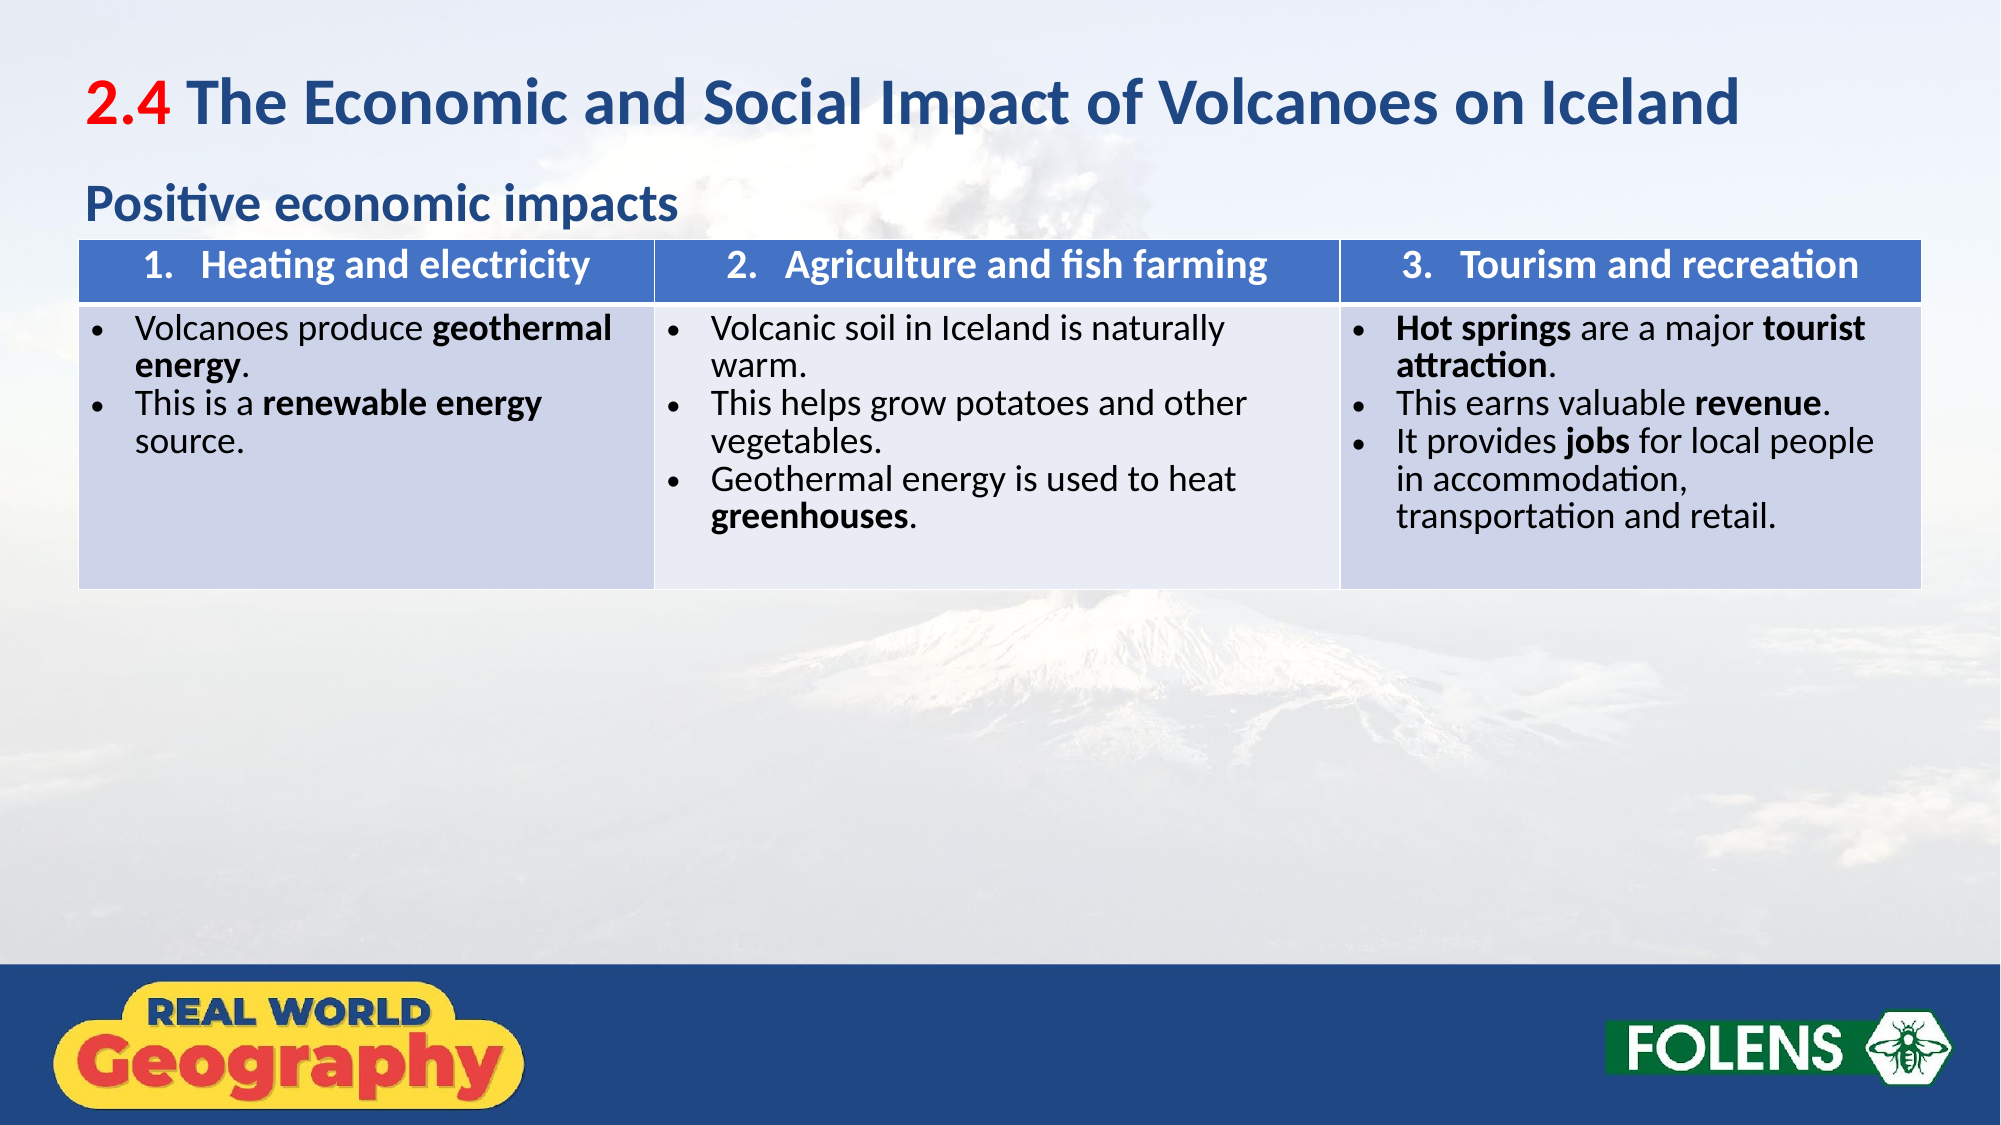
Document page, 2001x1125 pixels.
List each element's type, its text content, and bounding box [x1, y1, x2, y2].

picture [0, 0, 2001, 1125]
text_box Positive economic impacts [70, 159, 870, 240]
table_header 2. Agriculture and fish farming [655, 240, 1339, 302]
table_cell Hot springs are a major tourist attraction. This earns valuable revenue. It provides jobs for local people in accommodation, transportation and retail. [1341, 307, 1921, 589]
table_header 3. Tourism and recreation [1341, 240, 1921, 302]
table_cell Volcanoes produce geothermal energy. This is a renewable energy source. [79, 307, 654, 589]
table_header 1. Heating and electricity [79, 240, 654, 302]
table_cell Volcanic soil in Iceland is naturally warm. This helps grow potatoes and other vegetables. Geothermal energy is used to heat greenhouses. [655, 307, 1339, 589]
text_box 2.4 The Economic and Social Impact of Volcanoes on Iceland [70, 59, 1881, 178]
